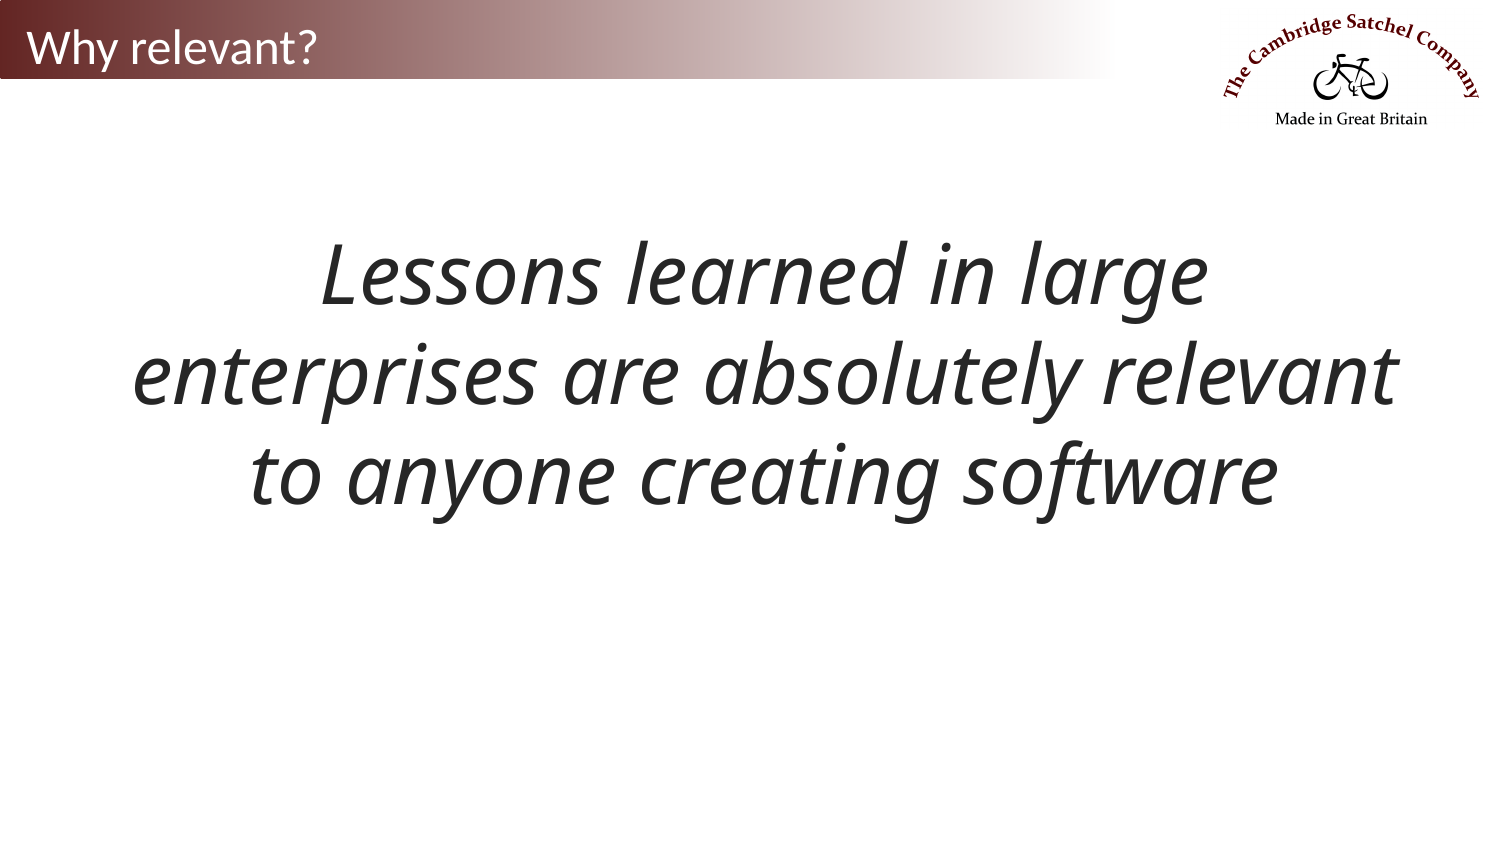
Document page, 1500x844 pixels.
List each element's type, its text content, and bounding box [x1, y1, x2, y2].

picture [1220, 8, 1483, 129]
list Lessons learned in large enterprises are absolutely relevant to anyone creating software [97, 214, 1434, 580]
subtitle Why relevant? [11, 6, 855, 115]
